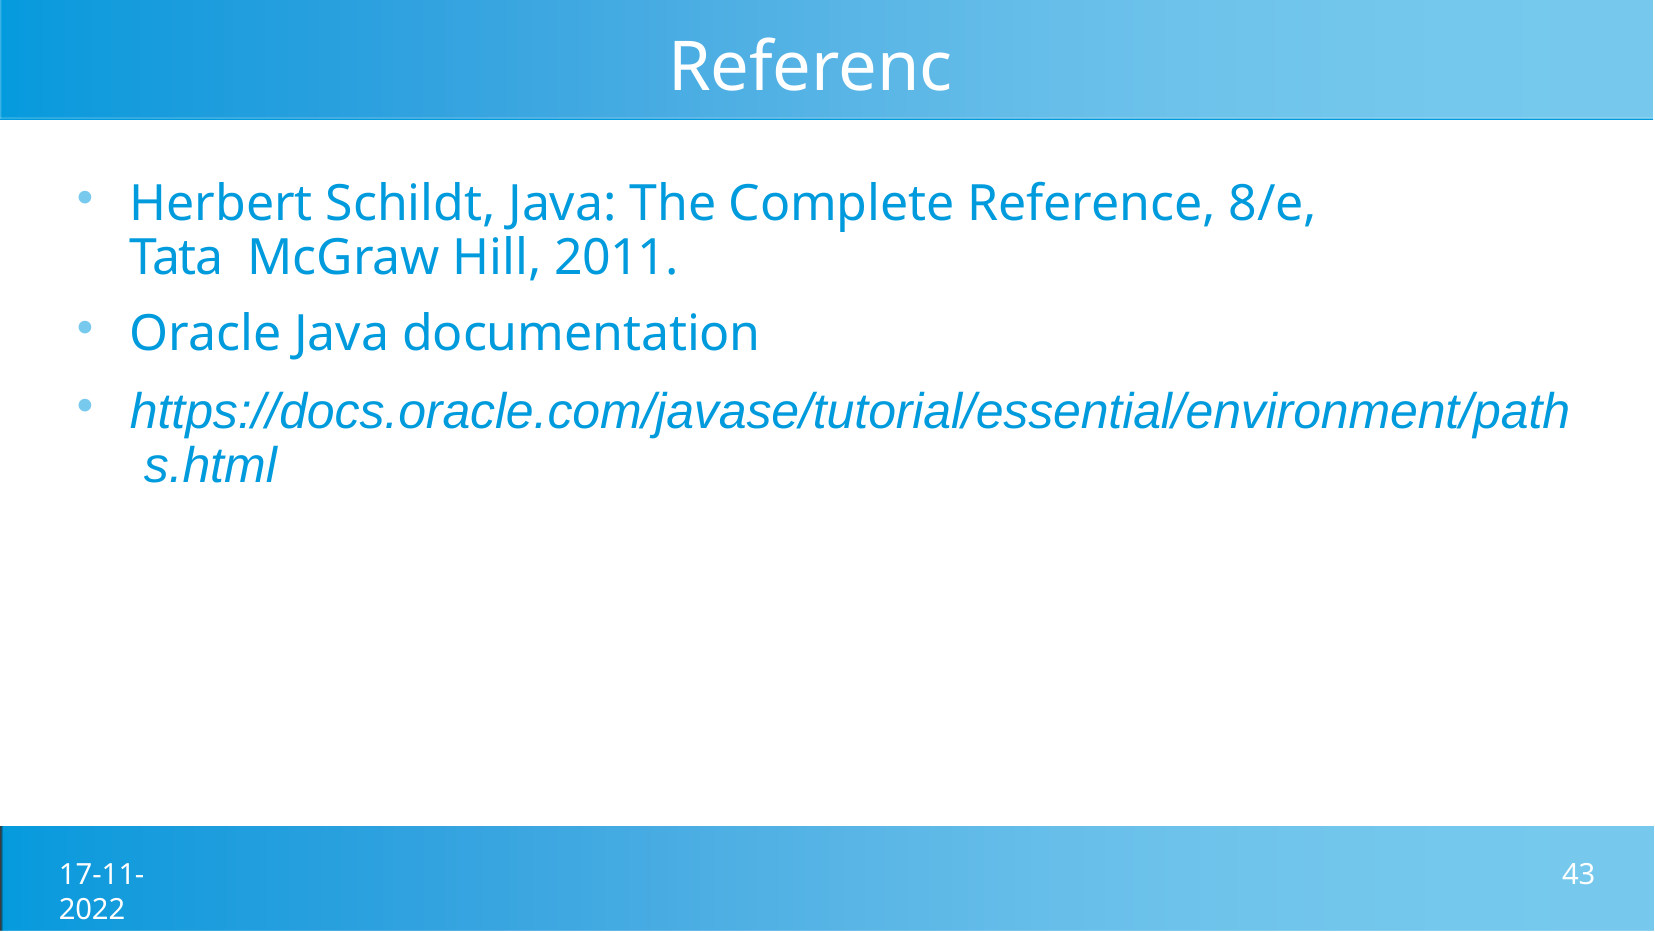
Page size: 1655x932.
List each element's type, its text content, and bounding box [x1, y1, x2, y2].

picture [95, 826, 1654, 931]
text_box 17-11-2022 [56, 853, 208, 926]
text_box 43 [1559, 853, 1597, 891]
picture [93, 0, 1653, 118]
title Reference [665, 19, 988, 167]
text_box Herbert Schildt, Java: The Complete Reference, 8/e, Tata McGraw Hill, 2011. Oracle Java documentation https://docs.oracle.com/javase/tutorial/essential/environment/path s.html [74, 167, 1579, 493]
